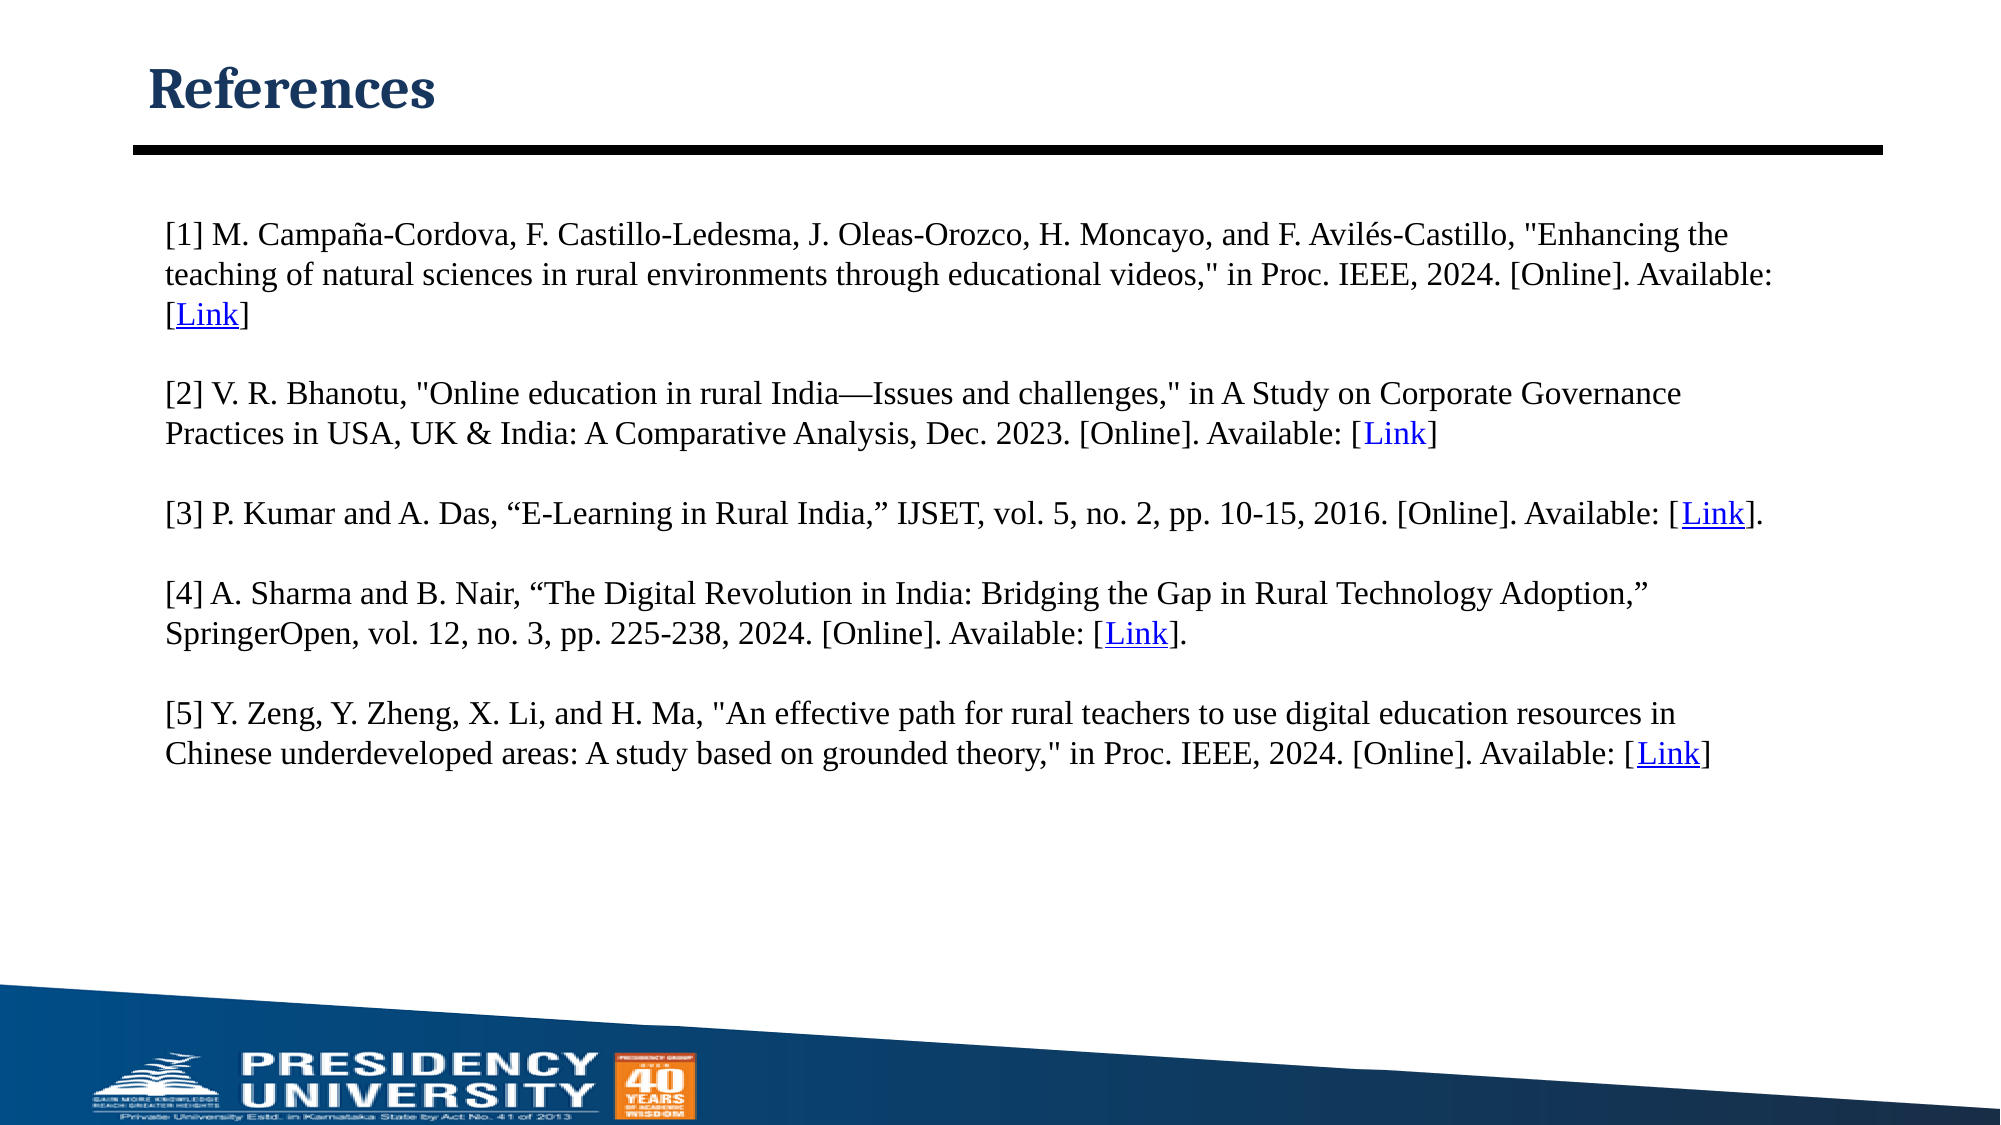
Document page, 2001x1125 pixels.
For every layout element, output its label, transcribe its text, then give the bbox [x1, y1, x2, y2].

title References [133, 45, 1884, 125]
picture [0, 982, 2000, 1125]
list [1] M. Campaña-Cordova, F. Castillo-Ledesma, J. Oleas-Orozco, H. Moncayo, and F. Avilés-Castillo, "Enhancing the teaching of natural sciences in rural environments through educational videos," in Proc. IEEE, 2024. [Online]. Available: [Link] [2] V. R. Bhanotu, "Online education in rural India—Issues and challenges," in A Study on Corporate Governance Practices in USA, UK & India: A Comparative Analysis, Dec. 2023. [Online]. Available: [Link] [3] P. Kumar and A. Das, “E-Learning in Rural India,” IJSET, vol. 5, no. 2, pp. 10-15, 2016. [Online]. Available: [Link]. [4] A. Sharma and B. Nair, “The Digital Revolution in India: Bridging the Gap in Rural Technology Adoption,” SpringerOpen, vol. 12, no. 3, pp. 225-238, 2024. [Online]. Available: [Link]. [5] Y. Zeng, Y. Zheng, X. Li, and H. Ma, "An effective path for rural teachers to use digital education resources in Chinese underdeveloped areas: A study based on grounded theory," in Proc. IEEE, 2024. [Online]. Available: [Link] [150, 165, 1810, 818]
